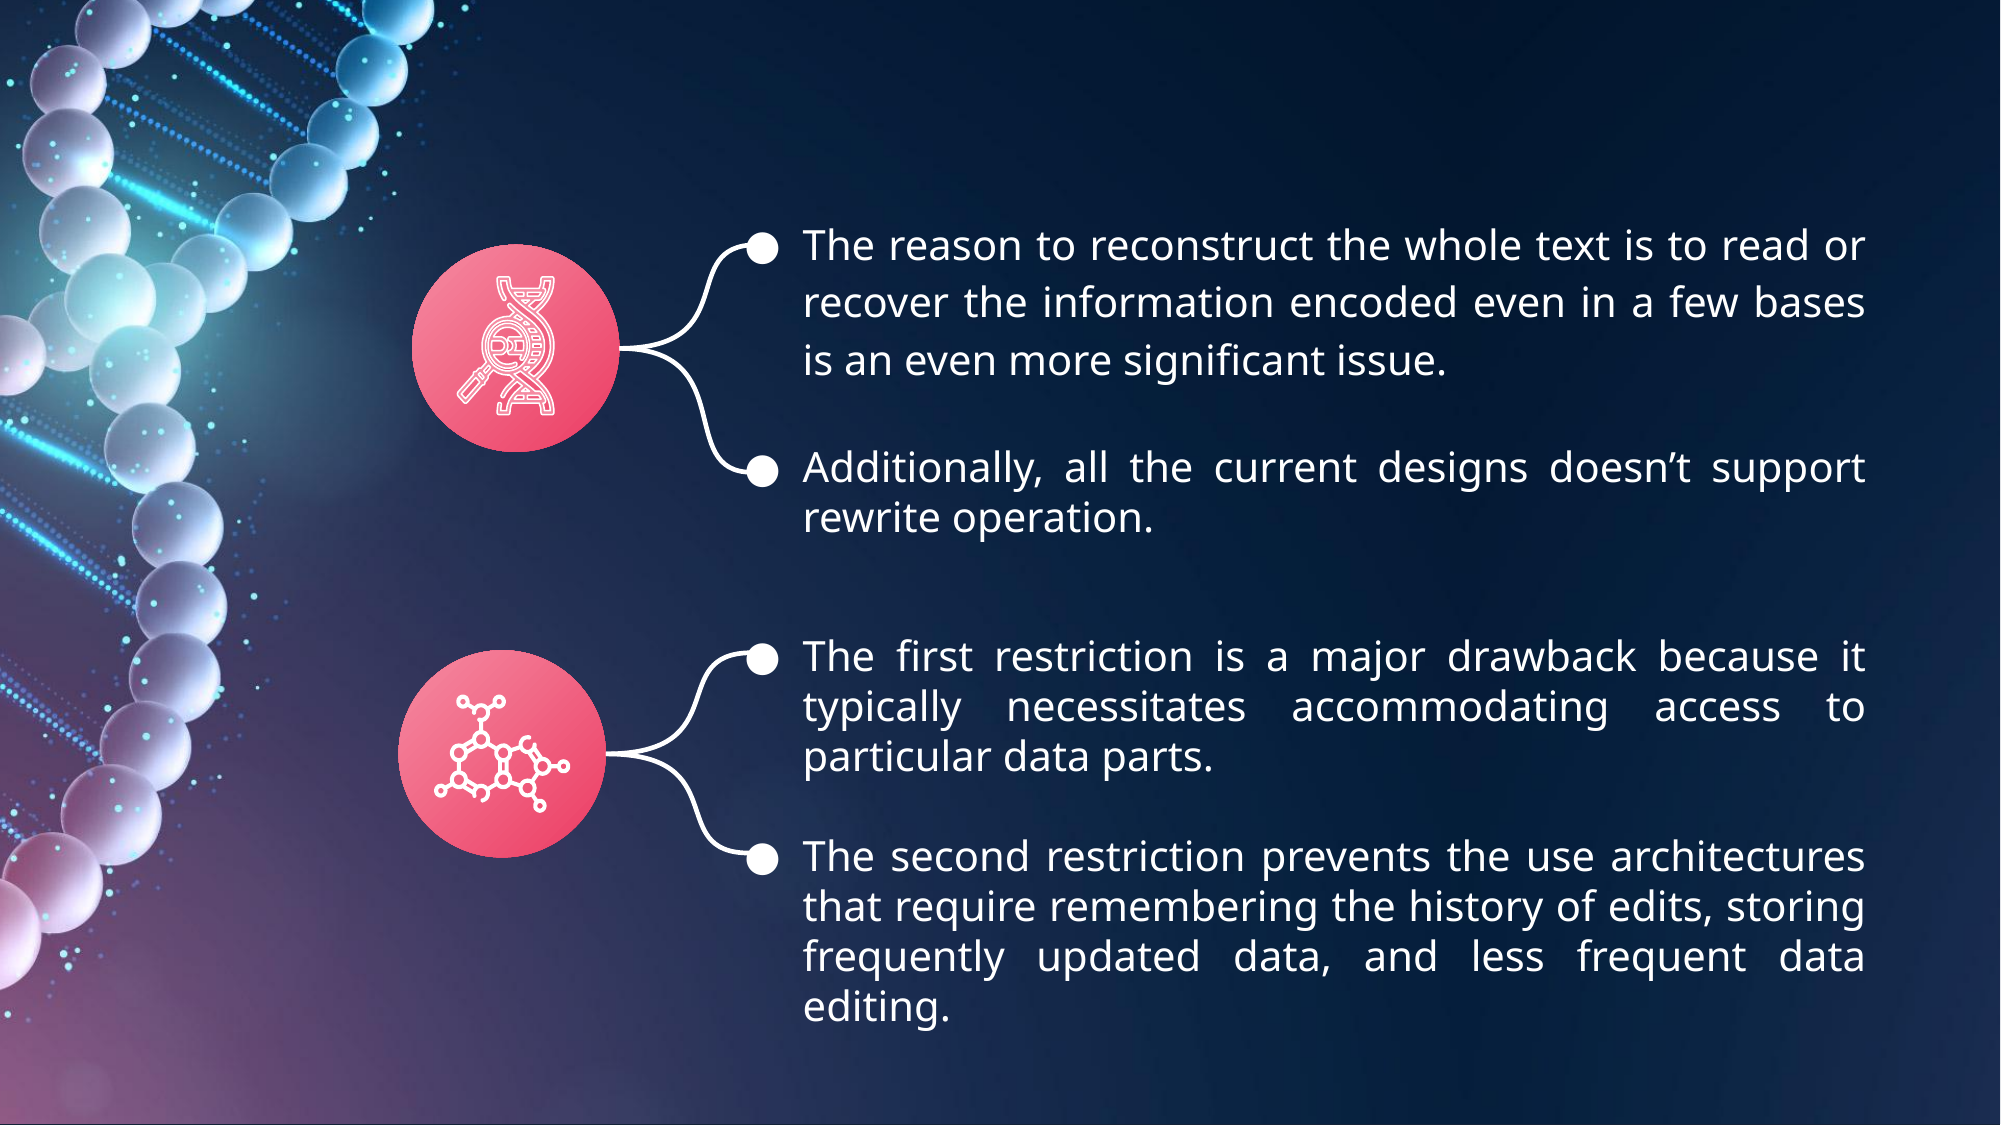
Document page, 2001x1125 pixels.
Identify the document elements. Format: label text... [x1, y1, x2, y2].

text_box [619, 348, 752, 473]
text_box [457, 276, 555, 415]
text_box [605, 652, 752, 755]
text_box [398, 650, 600, 858]
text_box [619, 244, 757, 349]
text_box [412, 244, 614, 452]
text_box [605, 753, 750, 854]
subtitle The first restriction is a major drawback because it typically necessitates accommodating access to particular data parts. The second restriction prevents the use architectures that require remembering the history of edits, storing frequently updated data, and less frequent data editing. [707, 651, 1887, 1051]
picture [0, 0, 2001, 1124]
text_box [434, 694, 571, 813]
subtitle The reason to reconstruct the whole text is to read or recover the information encoded even in a few bases is an even more significant issue. Additionally, all the current designs doesn’t support rewrite operation. [707, 101, 1887, 651]
